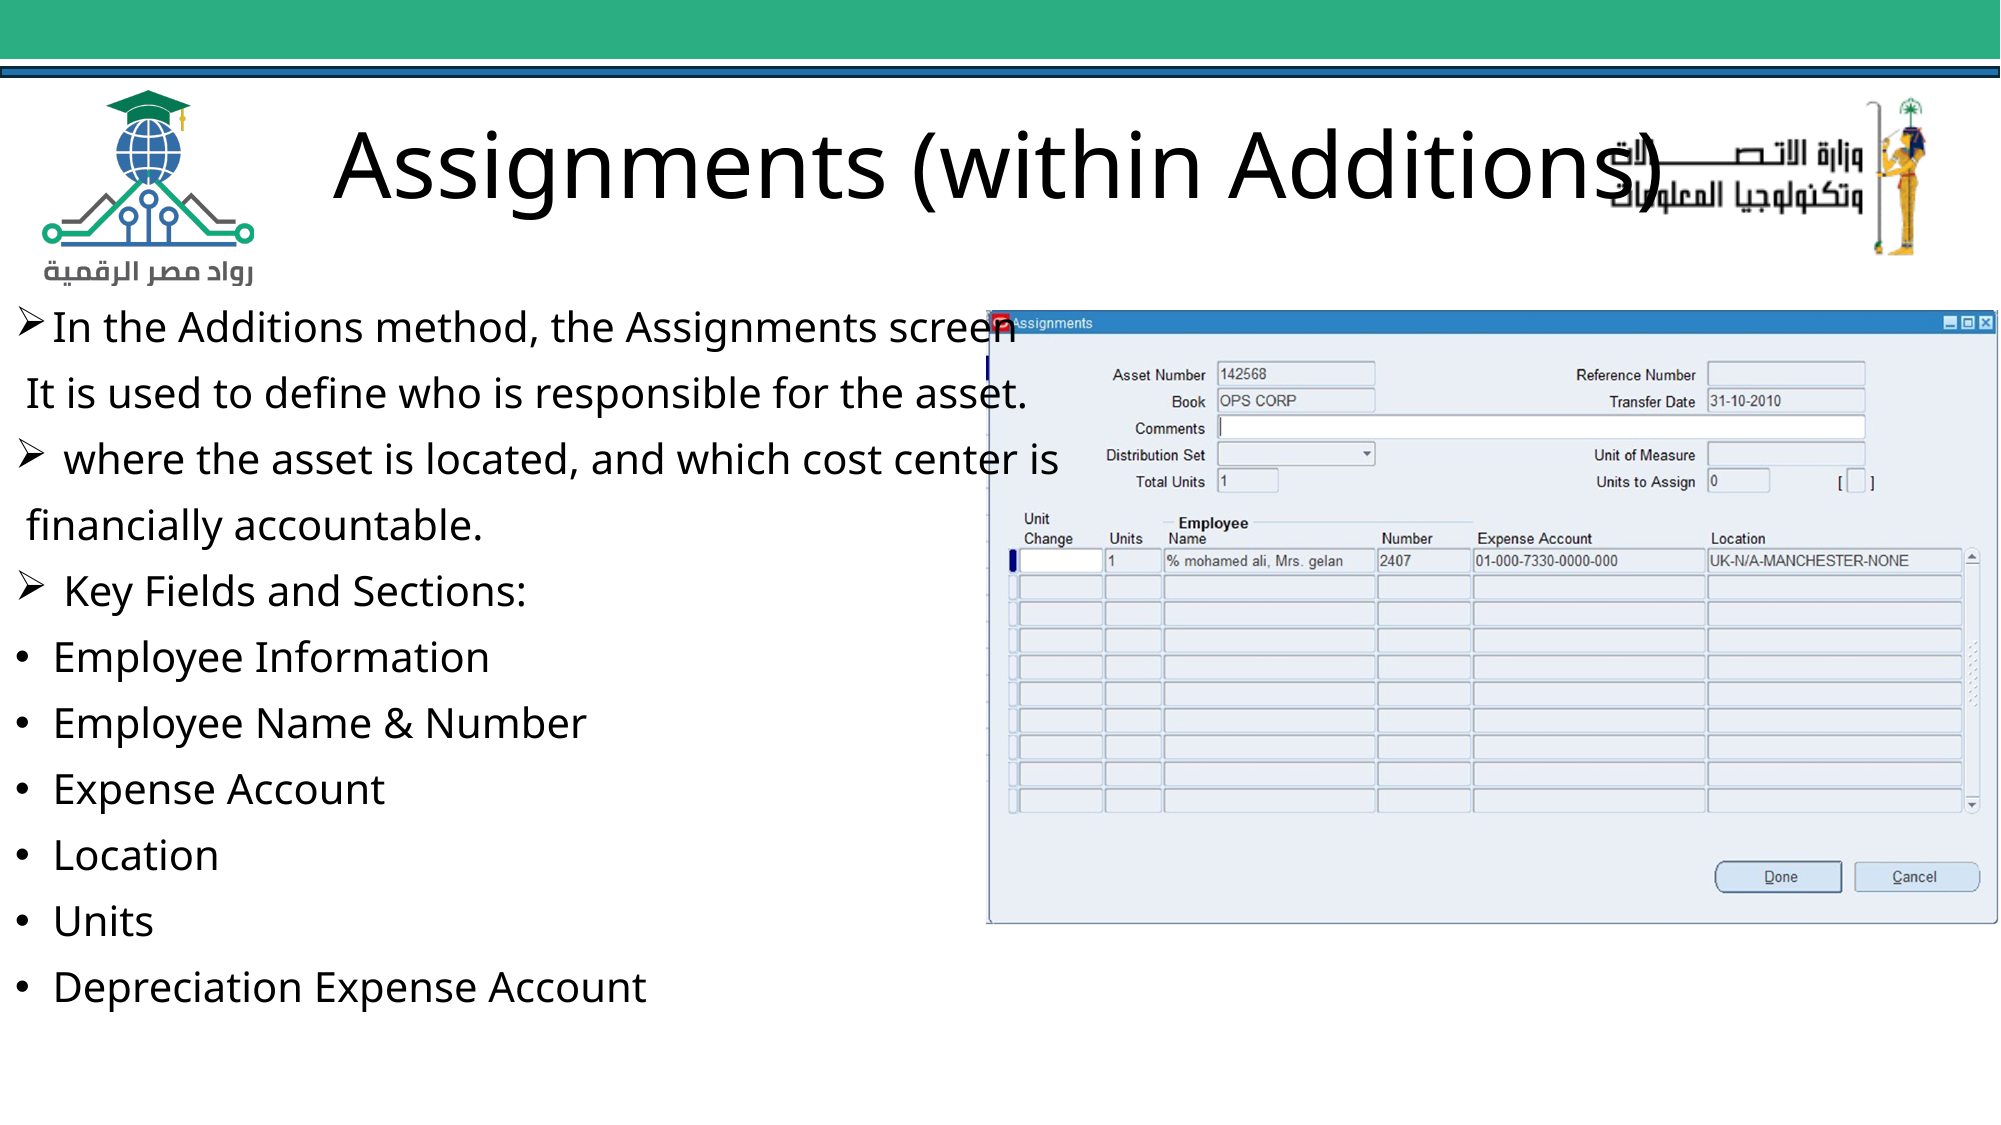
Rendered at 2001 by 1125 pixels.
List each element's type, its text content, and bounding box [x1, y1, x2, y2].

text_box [0, 0, 2000, 286]
picture [985, 309, 2000, 927]
list In the Additions method, the Assignments screen It is used to define who is responsible for the asset. where the asset is located, and which cost center is financially accountable. Key Fields and Sections: Employee Information Employee Name & Number Expense Account Location Units Depreciation Expense Account [0, 299, 1863, 1125]
